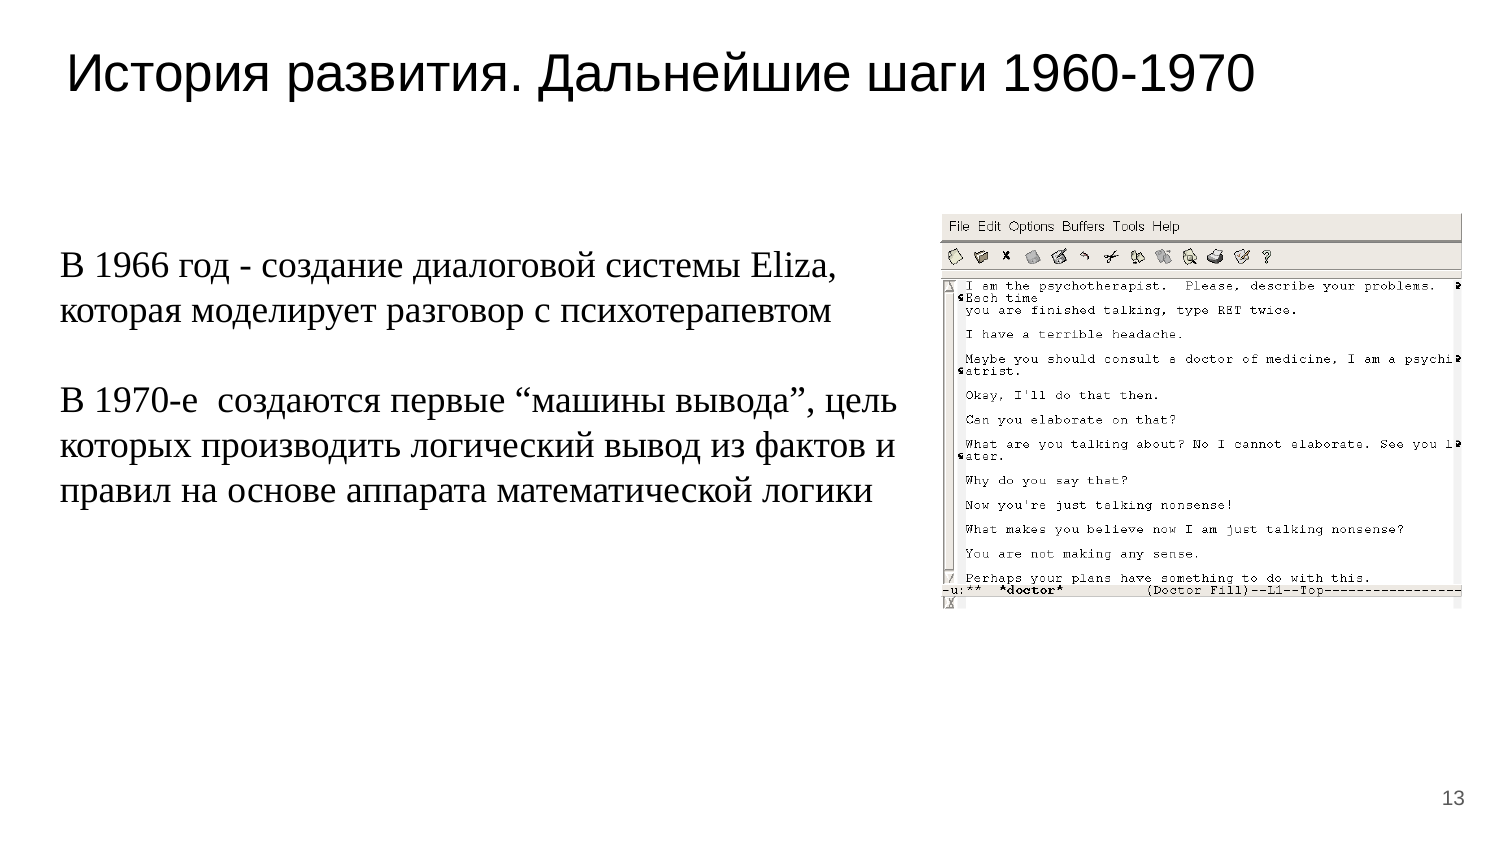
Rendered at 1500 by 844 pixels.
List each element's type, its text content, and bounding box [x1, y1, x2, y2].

title История развития. Дальнейшие шаги 1960-1970 [51, 23, 1449, 117]
picture [940, 212, 1462, 610]
slide_number ‹#› [1389, 764, 1480, 830]
text_box [78, 159, 1372, 267]
text_box В 1966 год - создание диалоговой системы Eliza, которая моделирует разговор с психотерапевтом В 1970-е создаются первые “машины вывода”, цель которых производить логический вывод из фактов и правил на основе аппарата математической логики [44, 225, 917, 708]
